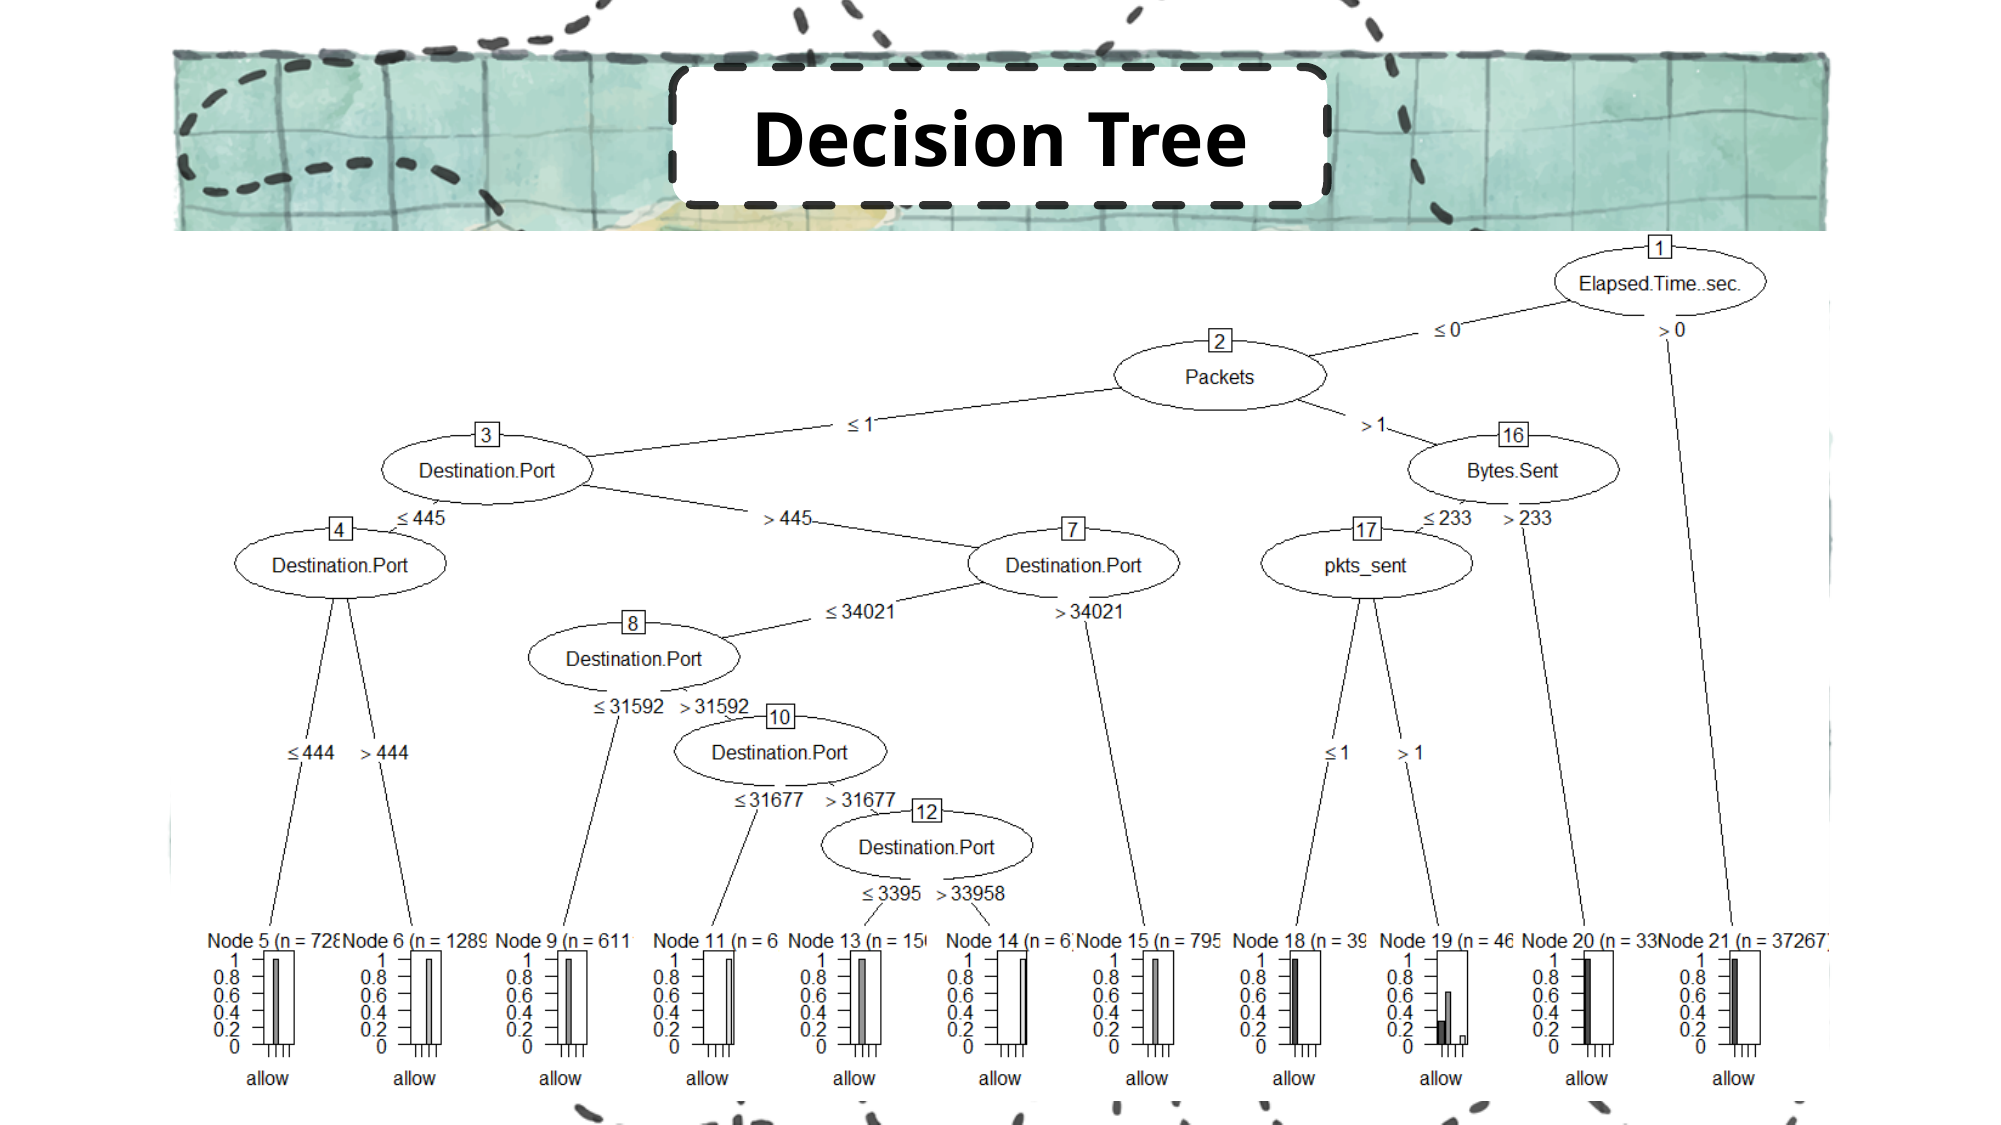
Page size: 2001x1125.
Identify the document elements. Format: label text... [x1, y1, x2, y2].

picture [171, 231, 1829, 1101]
text_box Decision Tree [671, 65, 1329, 207]
